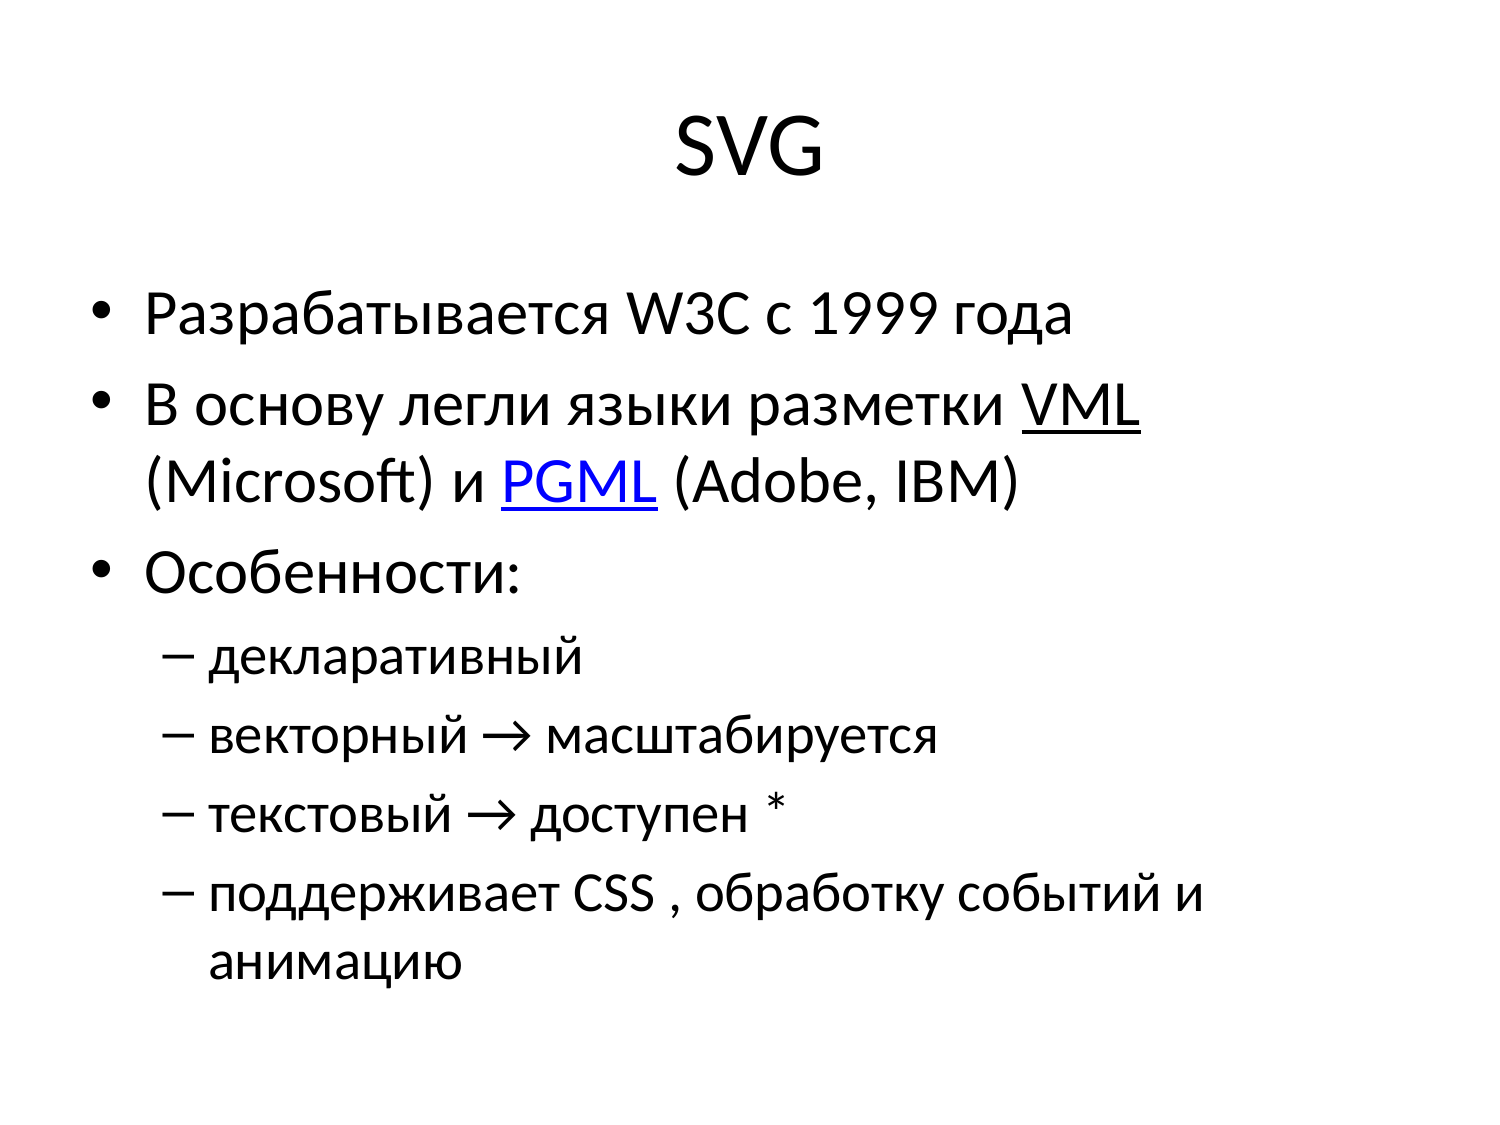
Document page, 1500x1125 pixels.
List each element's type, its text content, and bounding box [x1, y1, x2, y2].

title SVG [75, 45, 1425, 233]
list Разрабатывается W3C с 1999 года В основу легли языки разметки VML (Microsoft) и PGML (Adobe, IBM) Особенности: декларативный векторный → масштабируется текстовый → доступен * поддерживает CSS , обработку событий и анимацию [75, 262, 1425, 1005]
